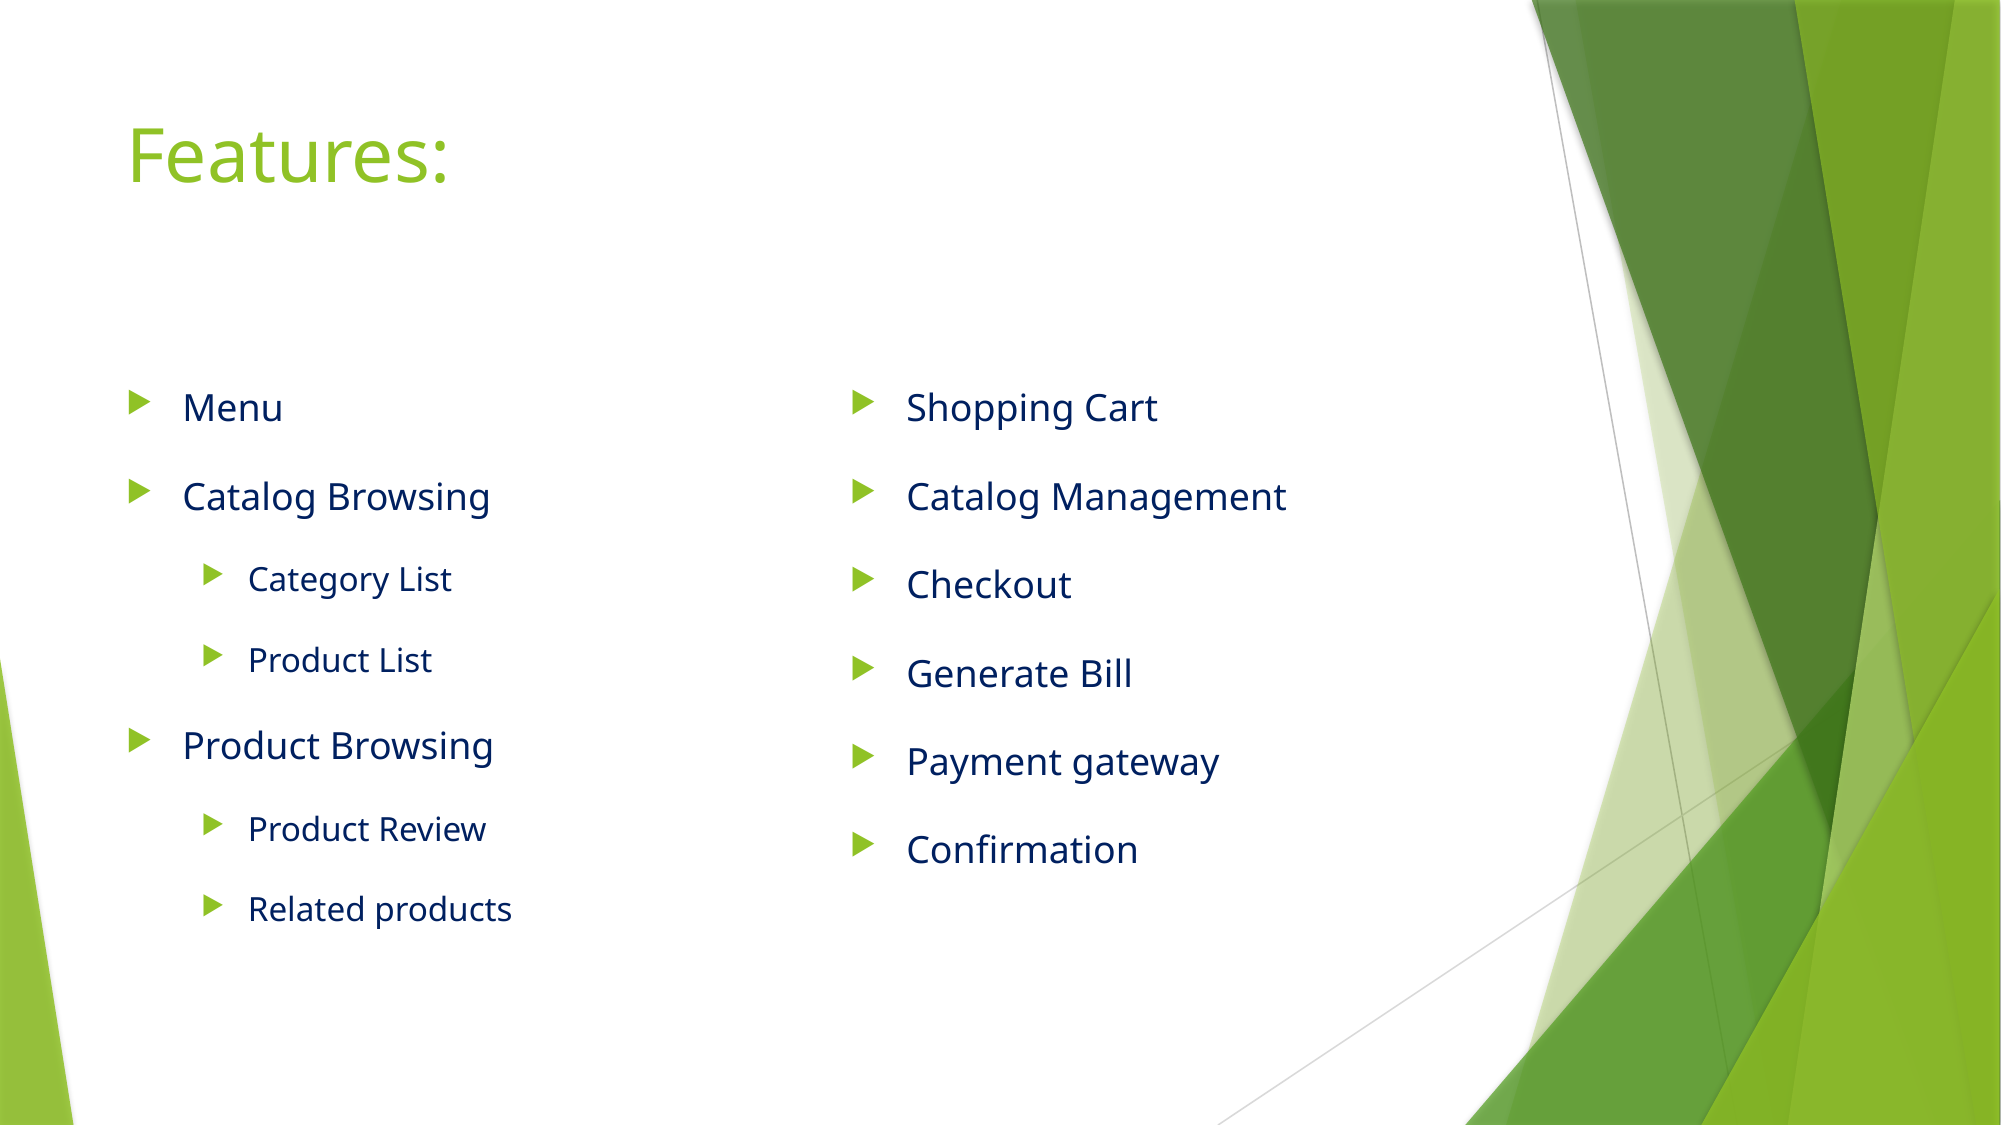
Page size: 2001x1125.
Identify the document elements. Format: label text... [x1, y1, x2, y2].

list Shopping Cart Catalog Management Checkout Generate Bill Payment gateway Confirmation [834, 354, 1522, 992]
list Menu Catalog Browsing Category List Product List Product Browsing Product Review Related products [111, 354, 798, 992]
title Features: [111, 99, 1522, 317]
